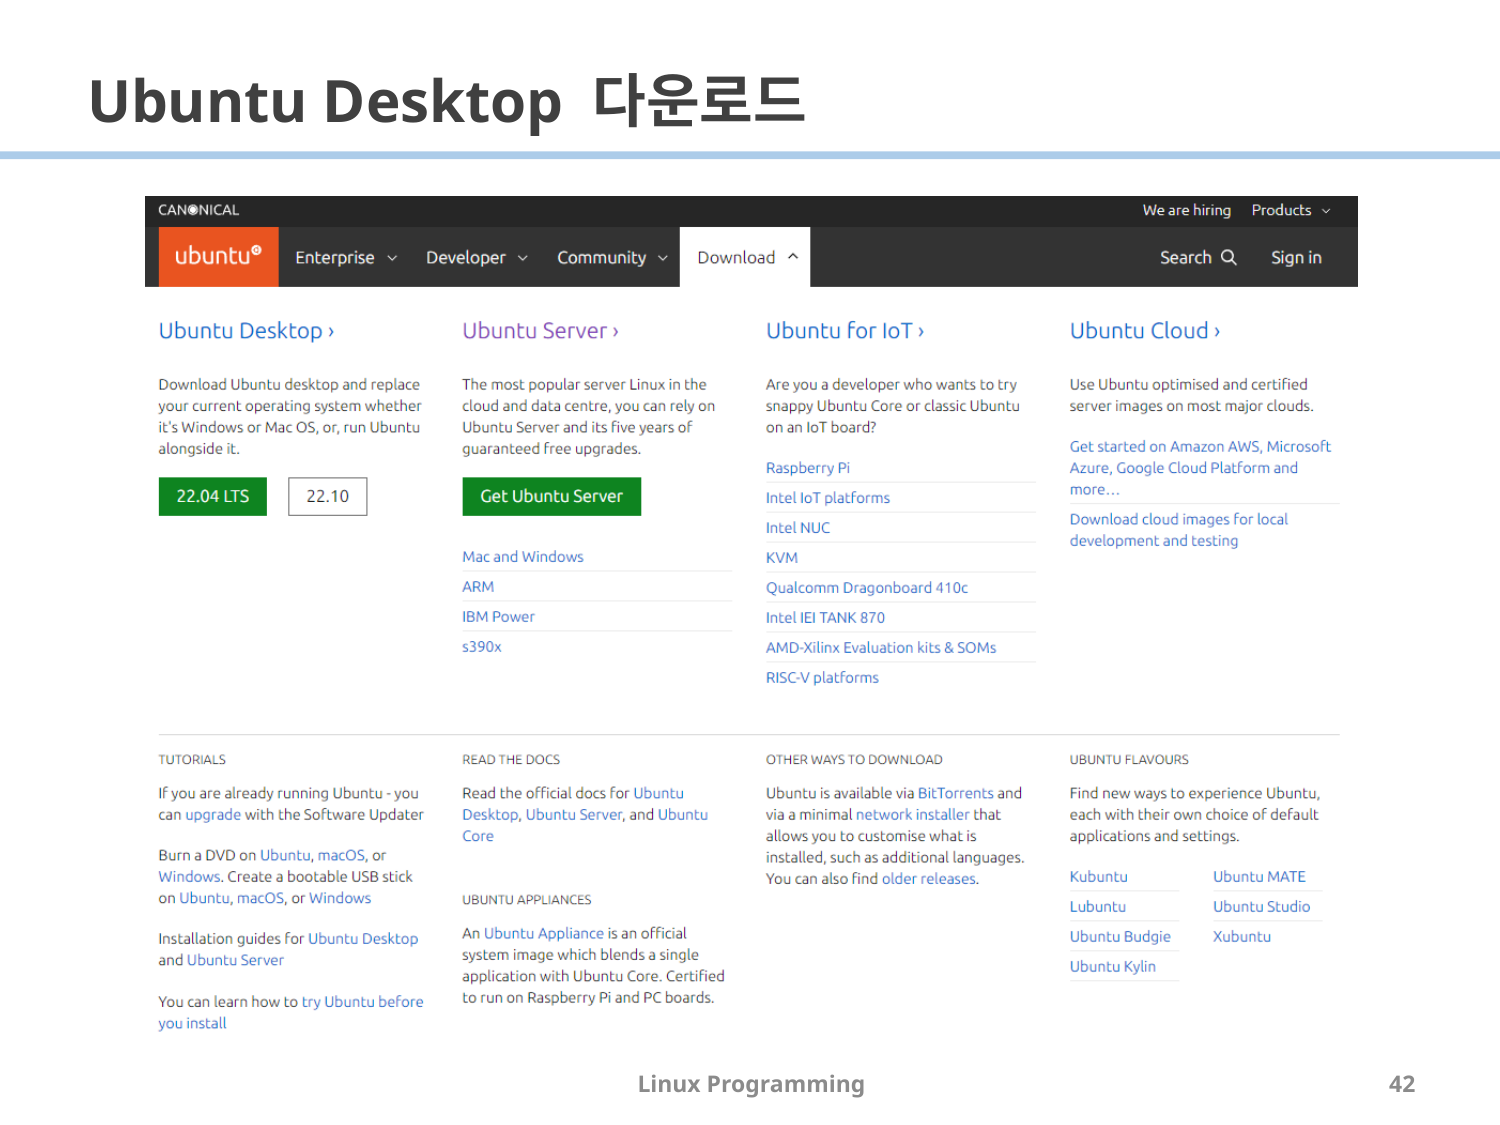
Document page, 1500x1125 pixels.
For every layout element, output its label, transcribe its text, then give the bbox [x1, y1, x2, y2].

footer Linux Programming [498, 1067, 1005, 1103]
slide_number 42 [1093, 1067, 1431, 1103]
title Ubuntu Desktop 다운로드 [72, 22, 1431, 144]
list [145, 196, 1358, 1053]
